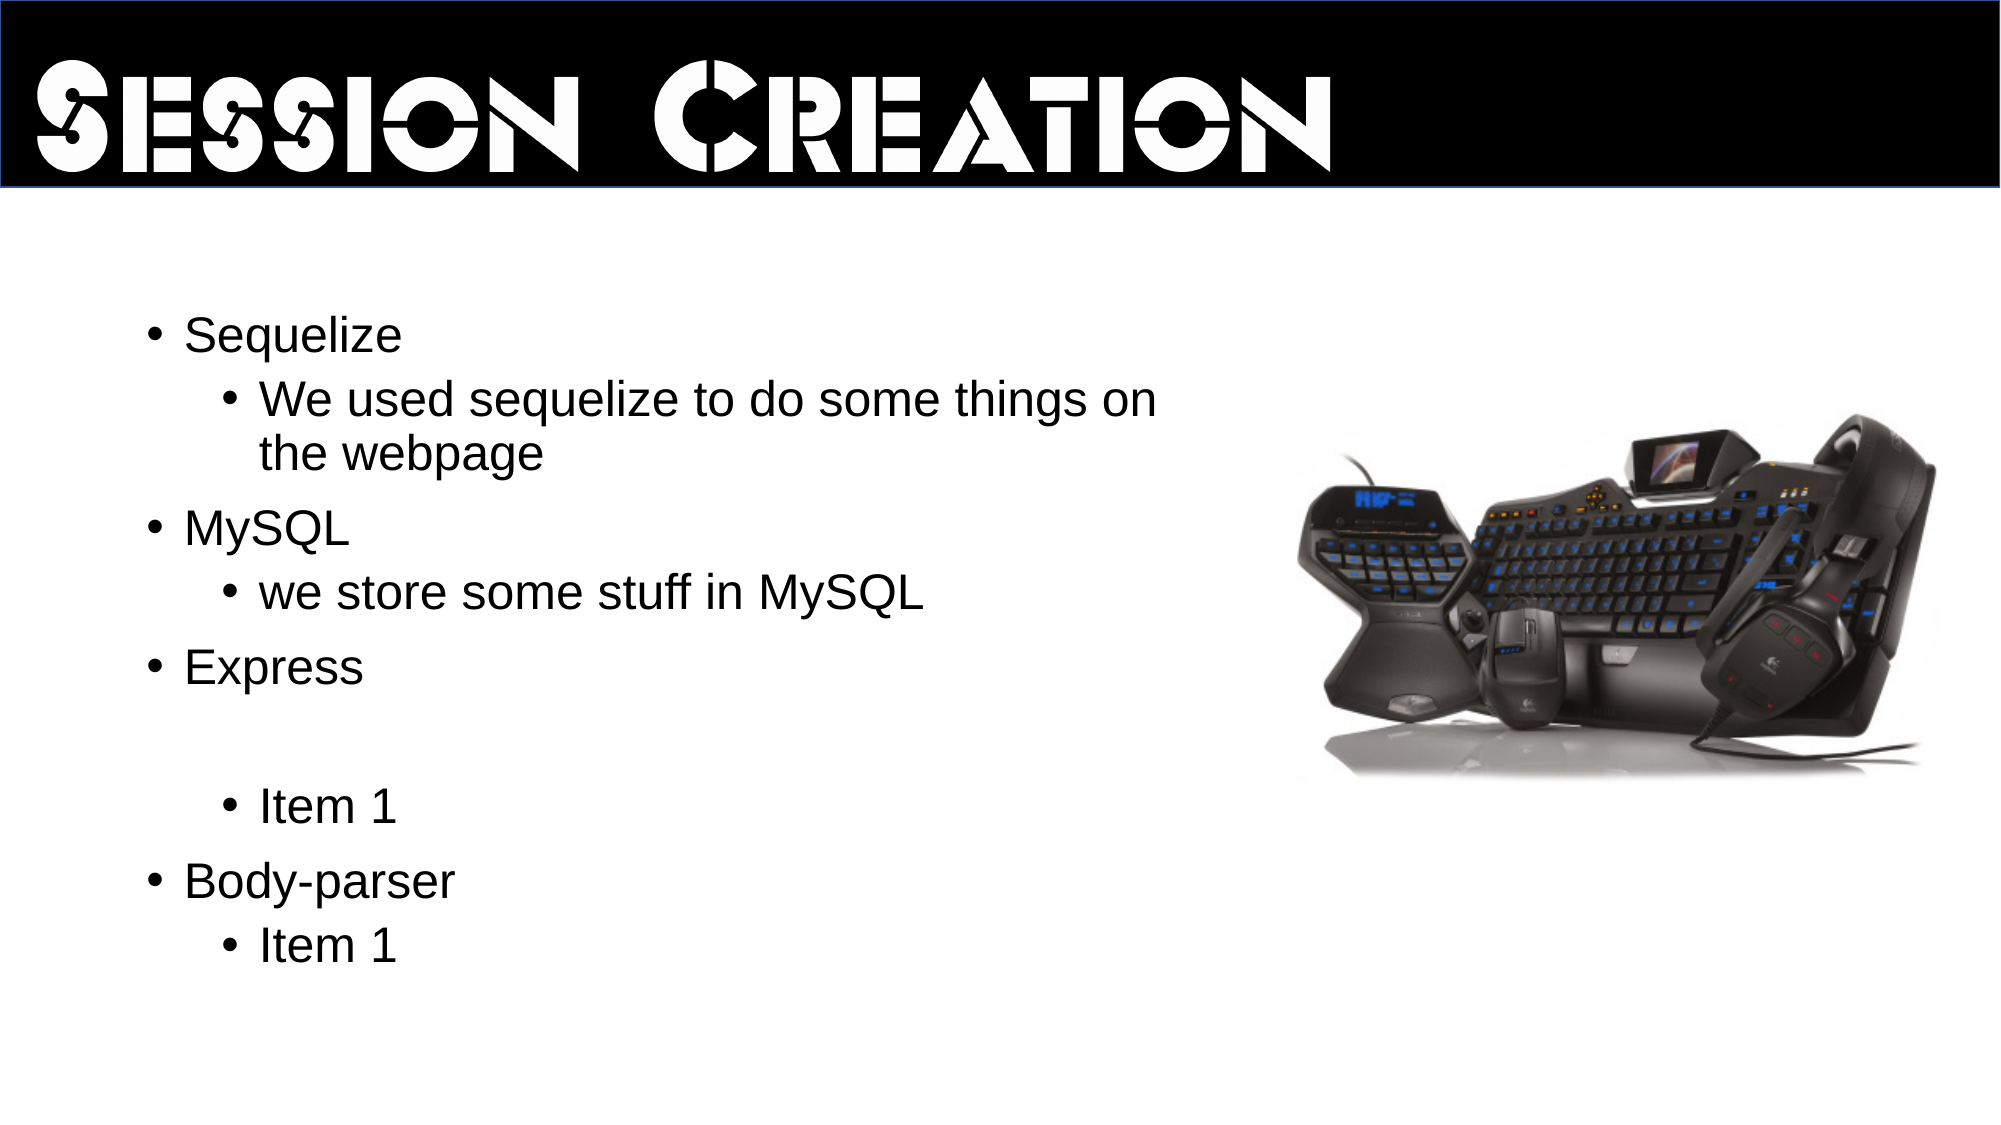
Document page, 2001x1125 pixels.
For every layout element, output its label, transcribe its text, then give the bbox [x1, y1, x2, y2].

picture [1296, 408, 1938, 785]
picture [37, 34, 1350, 208]
list Sequelize We used sequelize to do some things on the webpage MySQL we store some stuff in MySQL Express Item 1 Body-parser Item 1 [131, 301, 1240, 1016]
